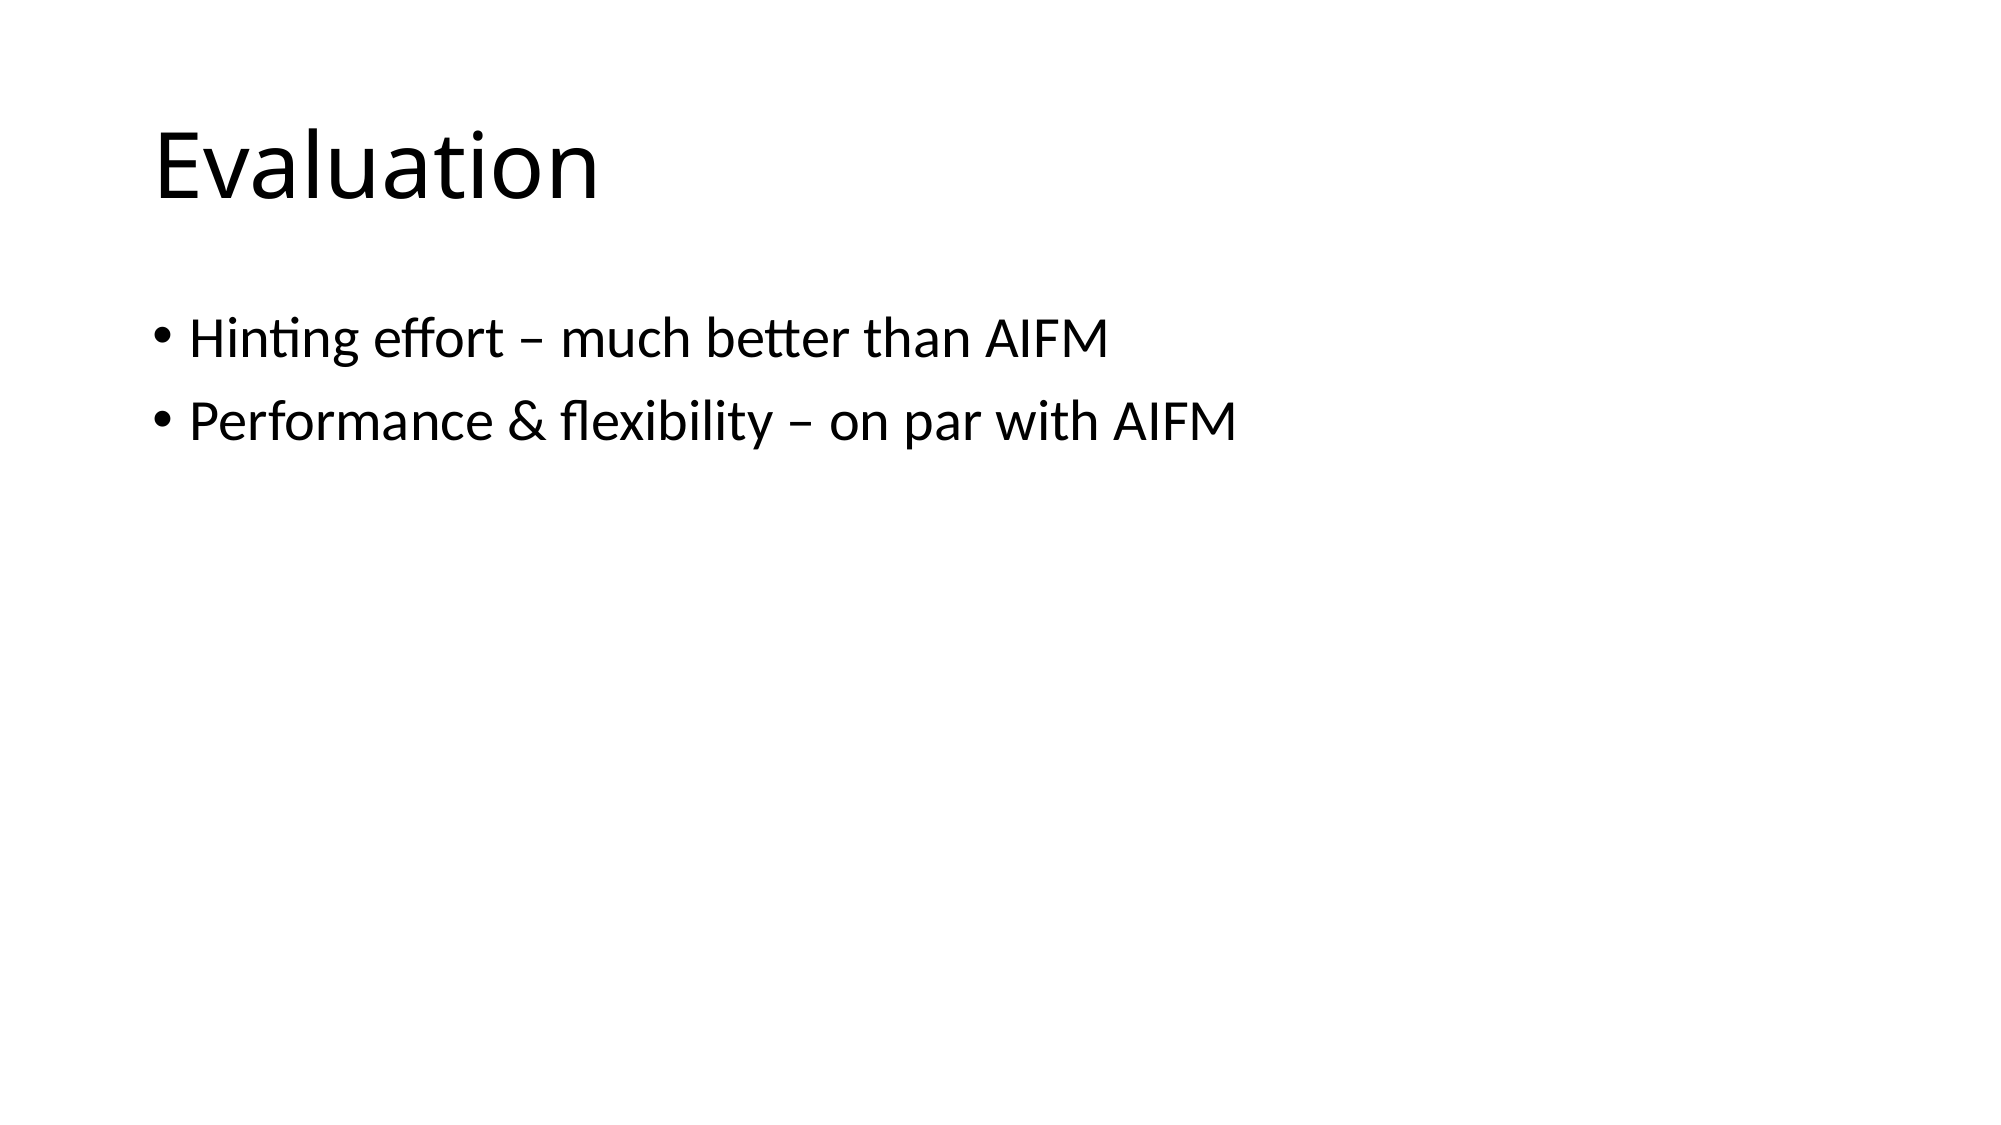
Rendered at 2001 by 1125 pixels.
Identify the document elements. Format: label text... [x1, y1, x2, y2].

title Evaluation [137, 59, 1863, 278]
list Hinting effort – much better than AIFM Performance & flexibility – on par with AIFM [137, 299, 1863, 1014]
